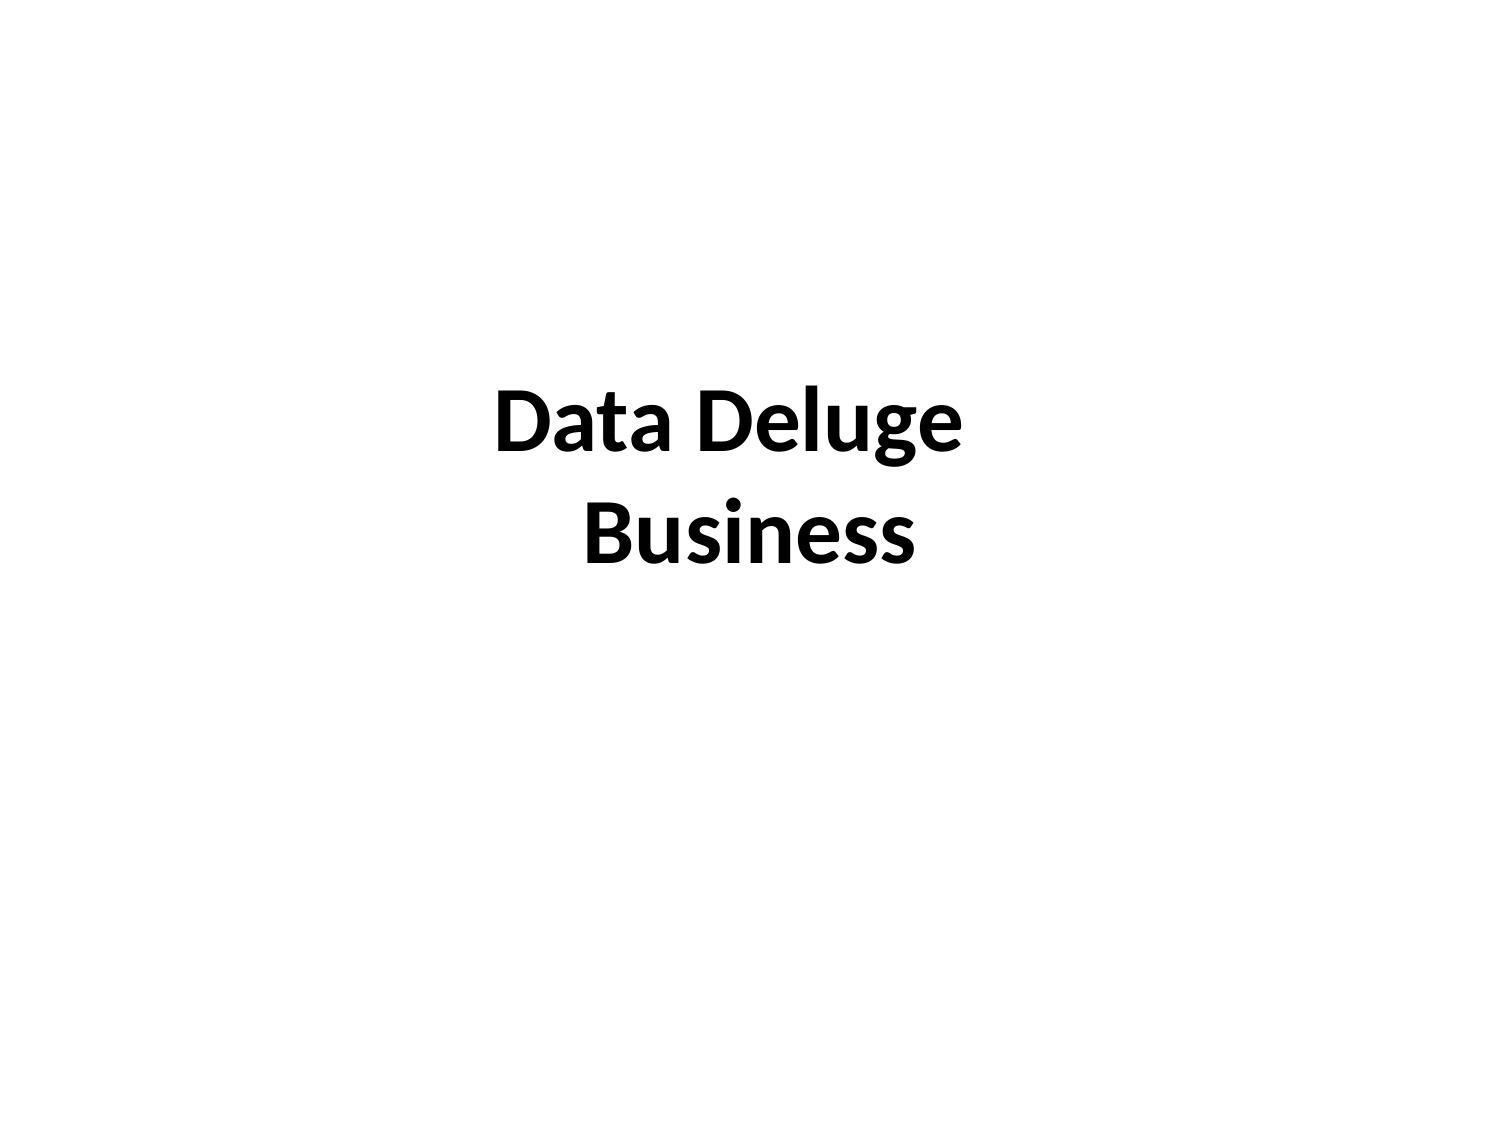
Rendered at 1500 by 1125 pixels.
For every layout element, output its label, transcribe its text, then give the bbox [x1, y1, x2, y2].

title Data Deluge Business [112, 349, 1388, 591]
